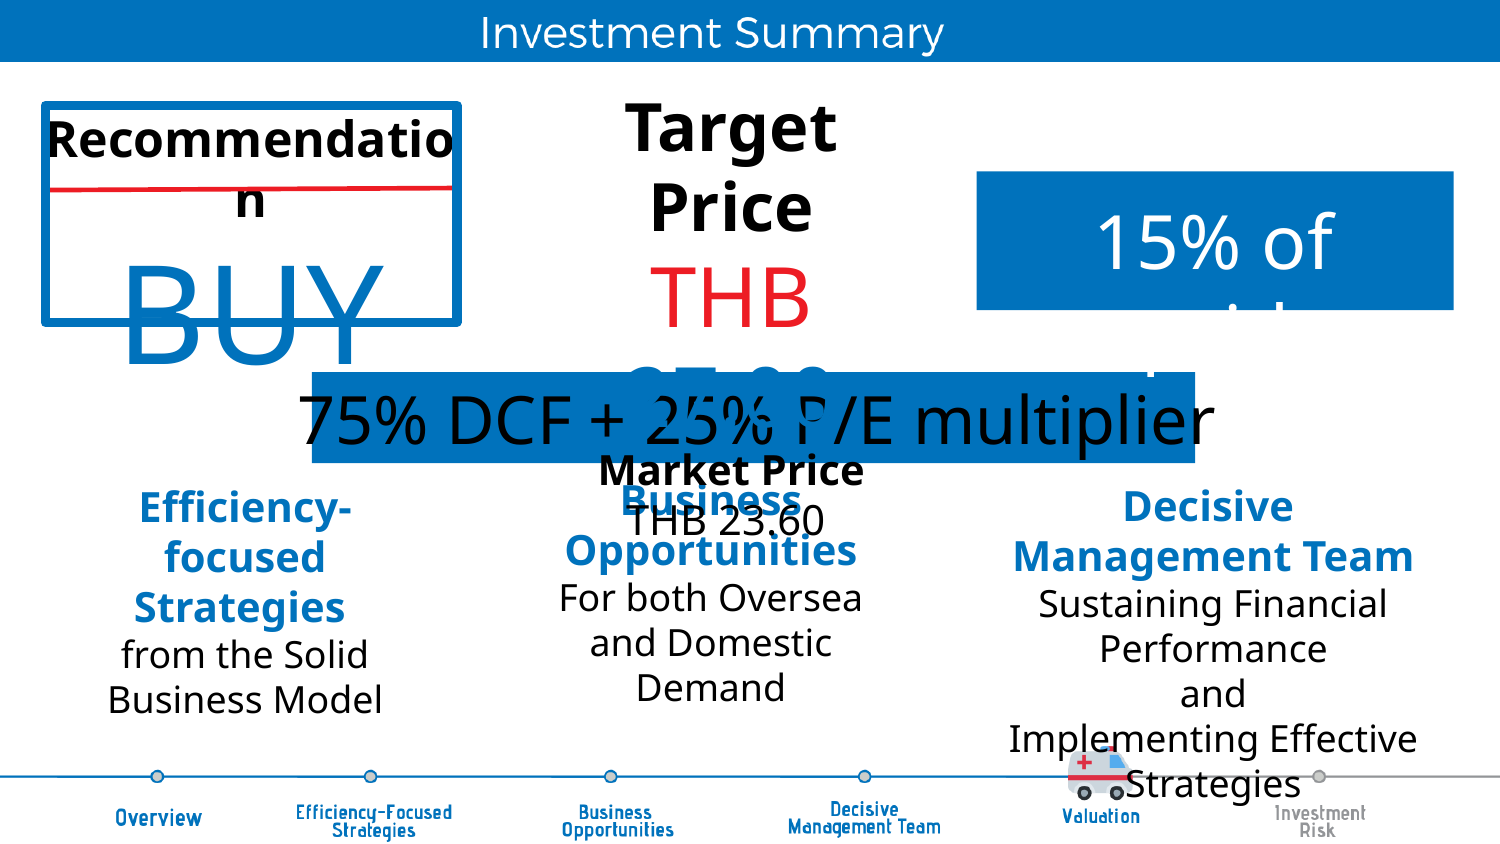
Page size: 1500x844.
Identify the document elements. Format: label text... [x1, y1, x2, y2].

text_box Business Opportunities For both Oversea and Domestic Demand [507, 458, 914, 686]
text_box Decisive Management Team Sustaining Financial Performance and Implementing Effective Strategies [944, 464, 1482, 735]
text_box 15% of upside [955, 144, 1472, 313]
text_box Target Price THB 27.00 Market Price THB 23.60 [526, 69, 936, 389]
picture [0, 0, 1500, 844]
text_box Recommendation BUY [23, 92, 478, 280]
text_box 75% DCF + 25% P/E multiplier [258, 361, 1256, 463]
text_box [43, 196, 459, 324]
text_box [43, 103, 459, 188]
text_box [45, 187, 458, 191]
text_box Efficiency-focused Strategies from the Solid Business Model [51, 465, 439, 686]
